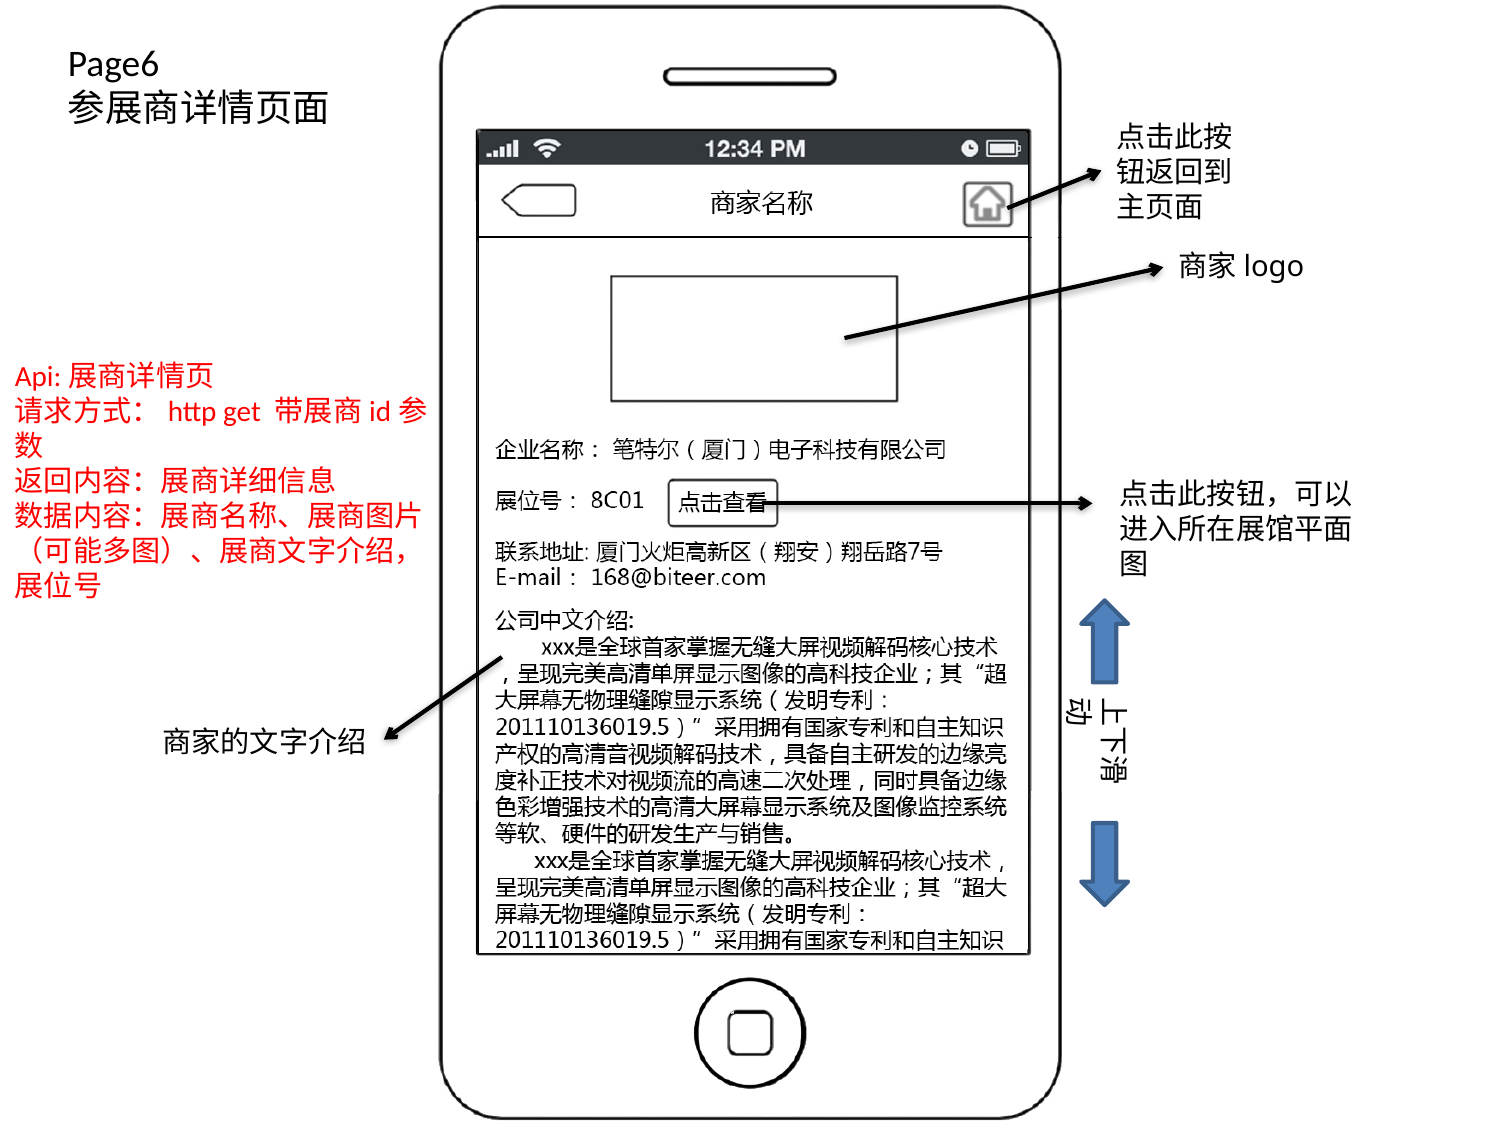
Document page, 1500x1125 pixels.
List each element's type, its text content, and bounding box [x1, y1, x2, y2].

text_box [1006, 170, 1102, 209]
text_box [1079, 823, 1131, 908]
text_box Page6 参展商详情页面 [53, 31, 349, 136]
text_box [383, 656, 503, 740]
text_box 商家的文字介绍 [147, 715, 396, 766]
text_box Api:展商详情页 请求方式：http get 带展商id参数 返回内容：展商详细信息 数据内容：展商名称、展商图片（可能多图）、展商文字介绍，展位号 [0, 349, 433, 610]
text_box 商家logo [1163, 240, 1341, 290]
text_box 上下滑动 [1074, 682, 1140, 823]
picture [438, 4, 1062, 1121]
text_box 点击此按钮，可以进入所在展馆平面图 [1104, 467, 1388, 588]
text_box 点击此按钮返回到主页面 [1101, 110, 1258, 231]
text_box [844, 266, 1164, 339]
text_box [1079, 598, 1131, 682]
